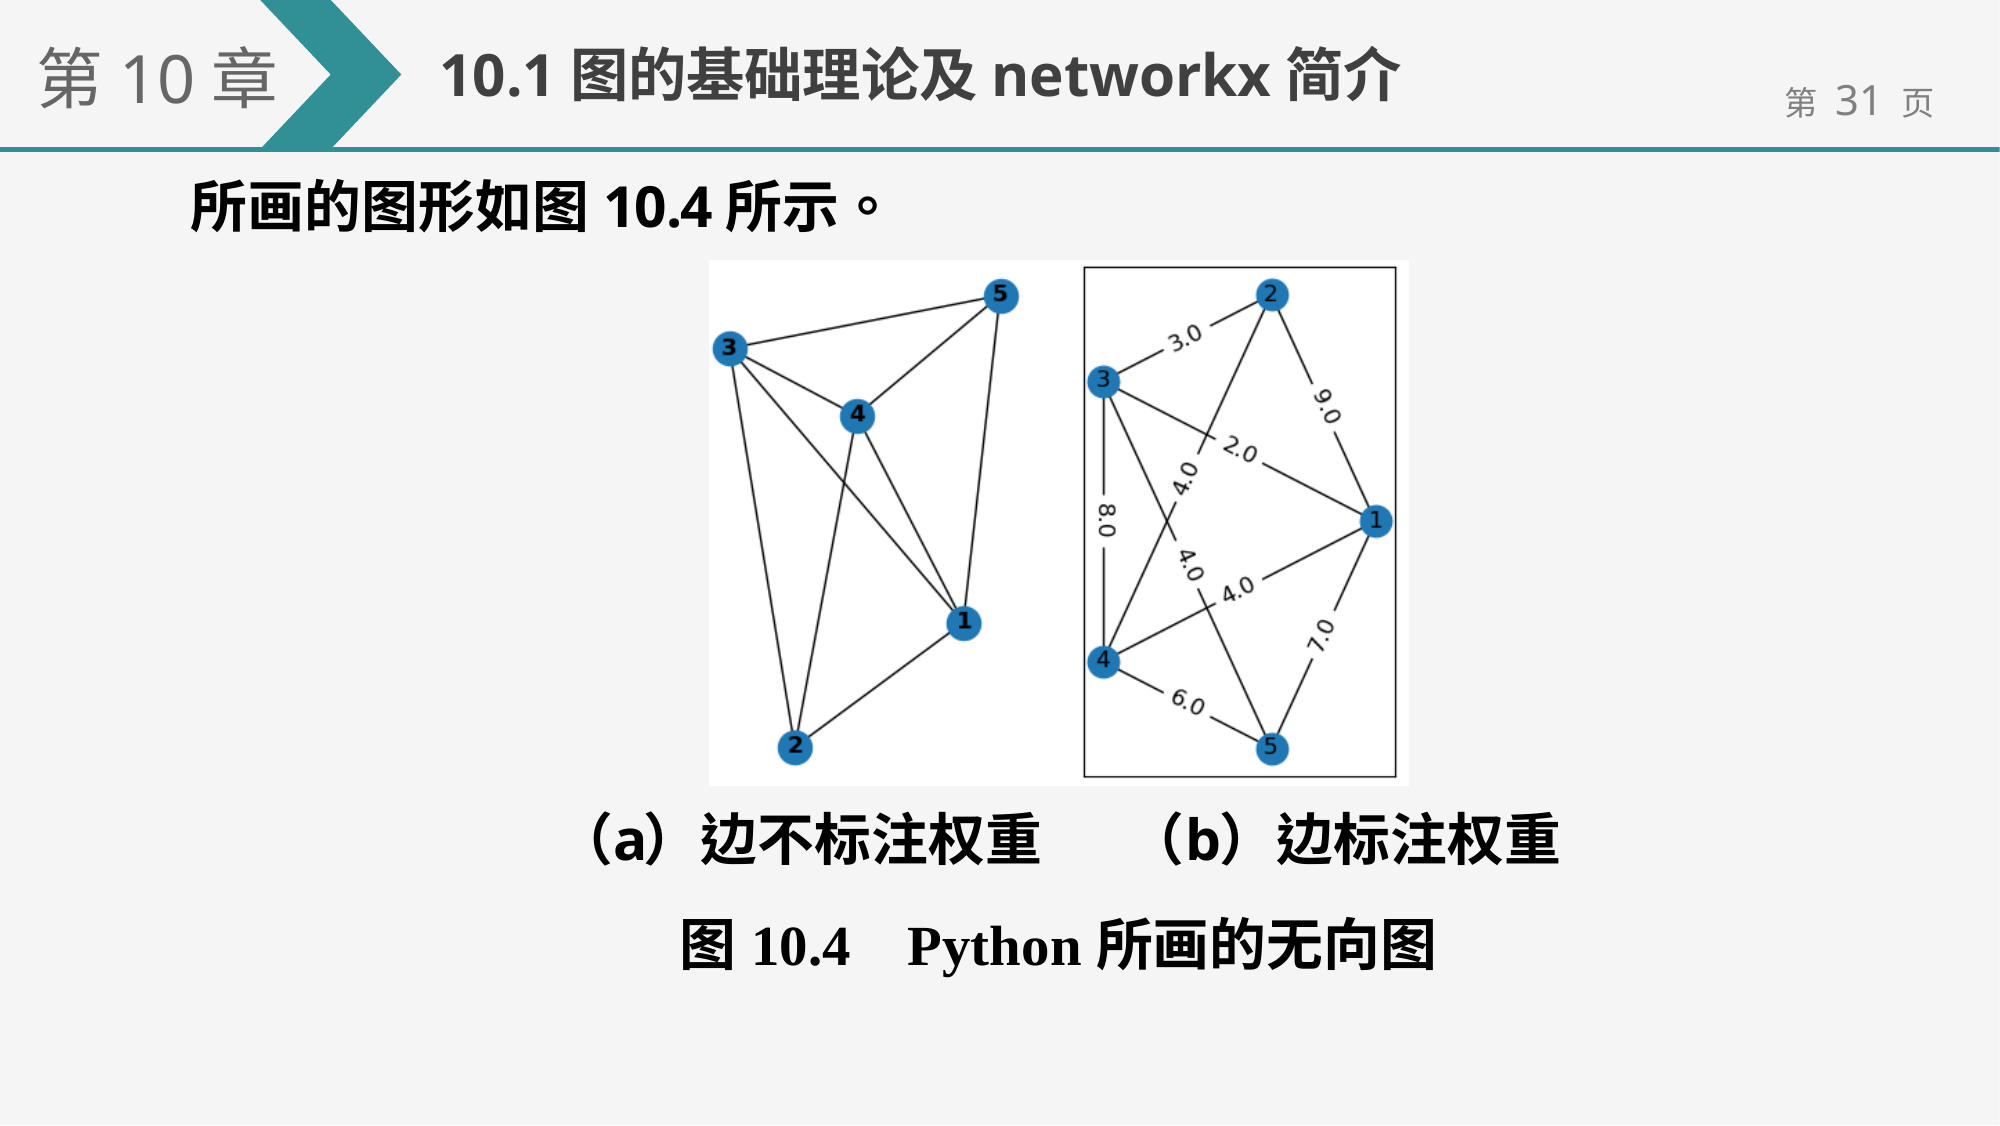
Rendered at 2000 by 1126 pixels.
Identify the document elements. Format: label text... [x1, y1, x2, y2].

text_box [258, 0, 403, 148]
text_box 10.1图的基础理论及networkx简介 [424, 31, 1532, 116]
text_box 第10章 [21, 29, 294, 125]
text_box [75, 159, 1924, 1051]
